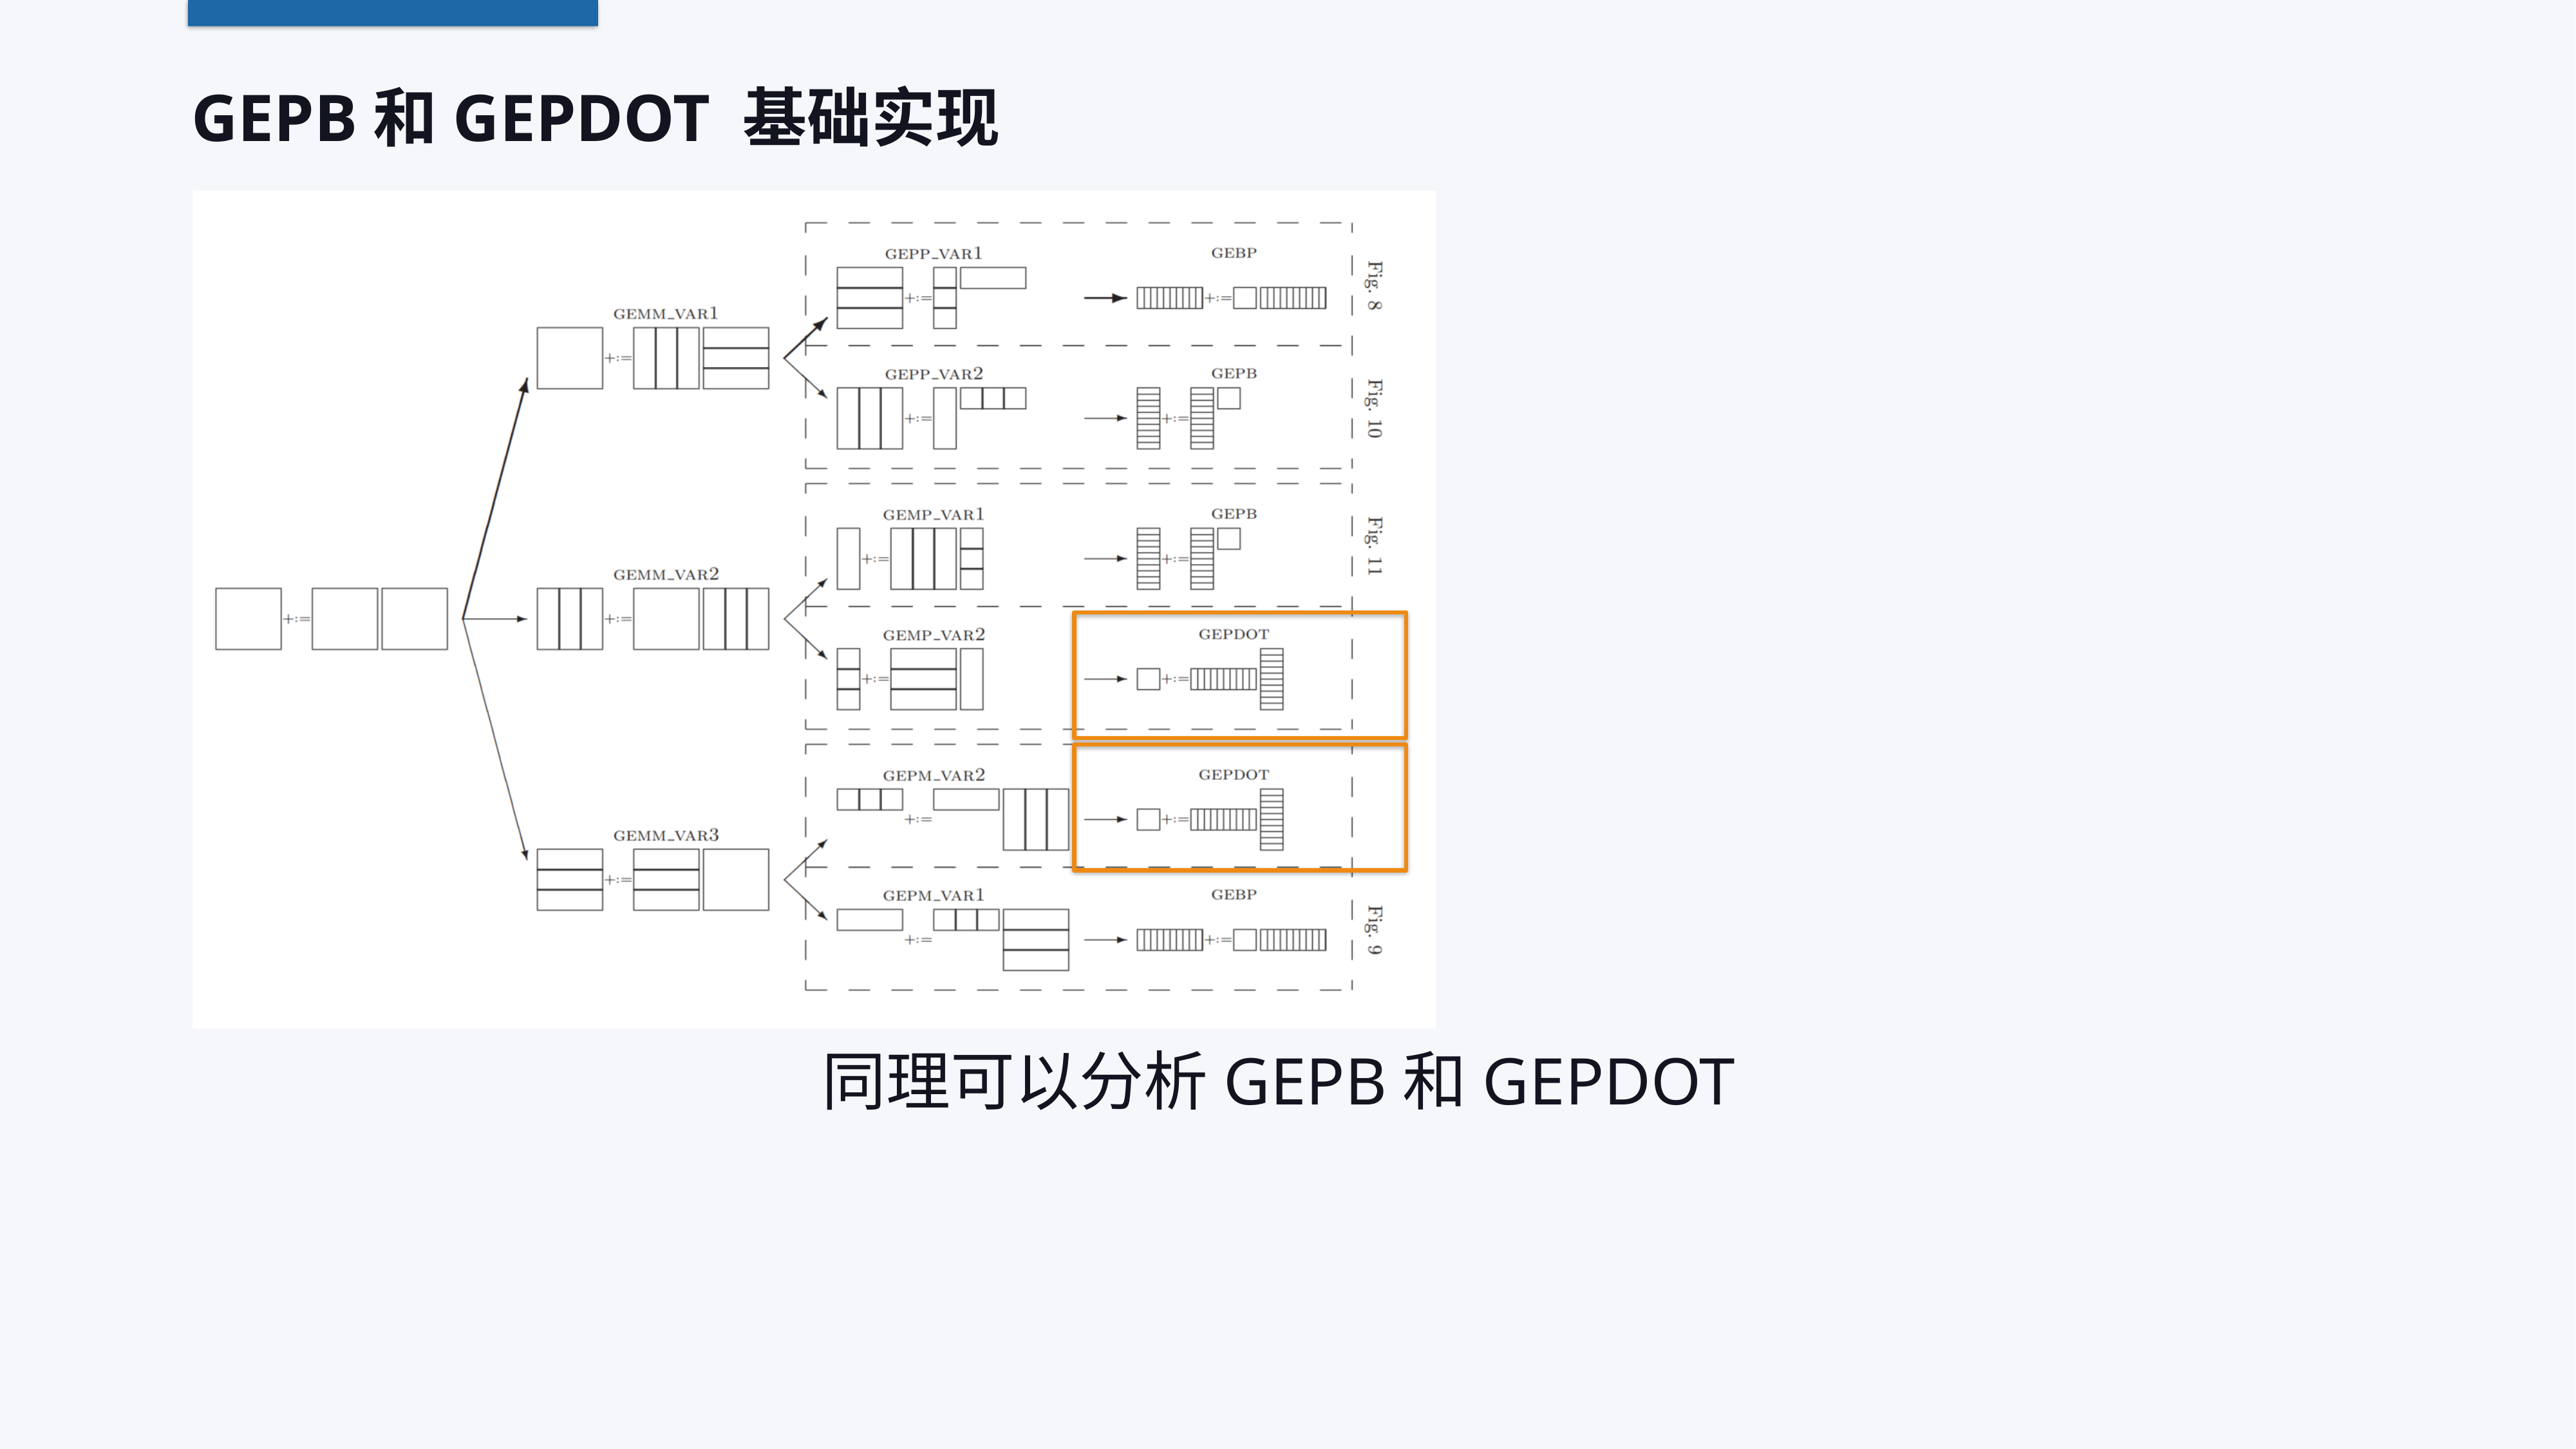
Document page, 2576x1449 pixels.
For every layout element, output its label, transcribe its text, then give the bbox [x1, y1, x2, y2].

text_box GEPB和GEPDOT 基础实现 [182, 71, 2394, 191]
text_box 同理可以分析GEPB和GEPDOT [813, 1035, 1745, 1122]
picture [193, 191, 1436, 1028]
